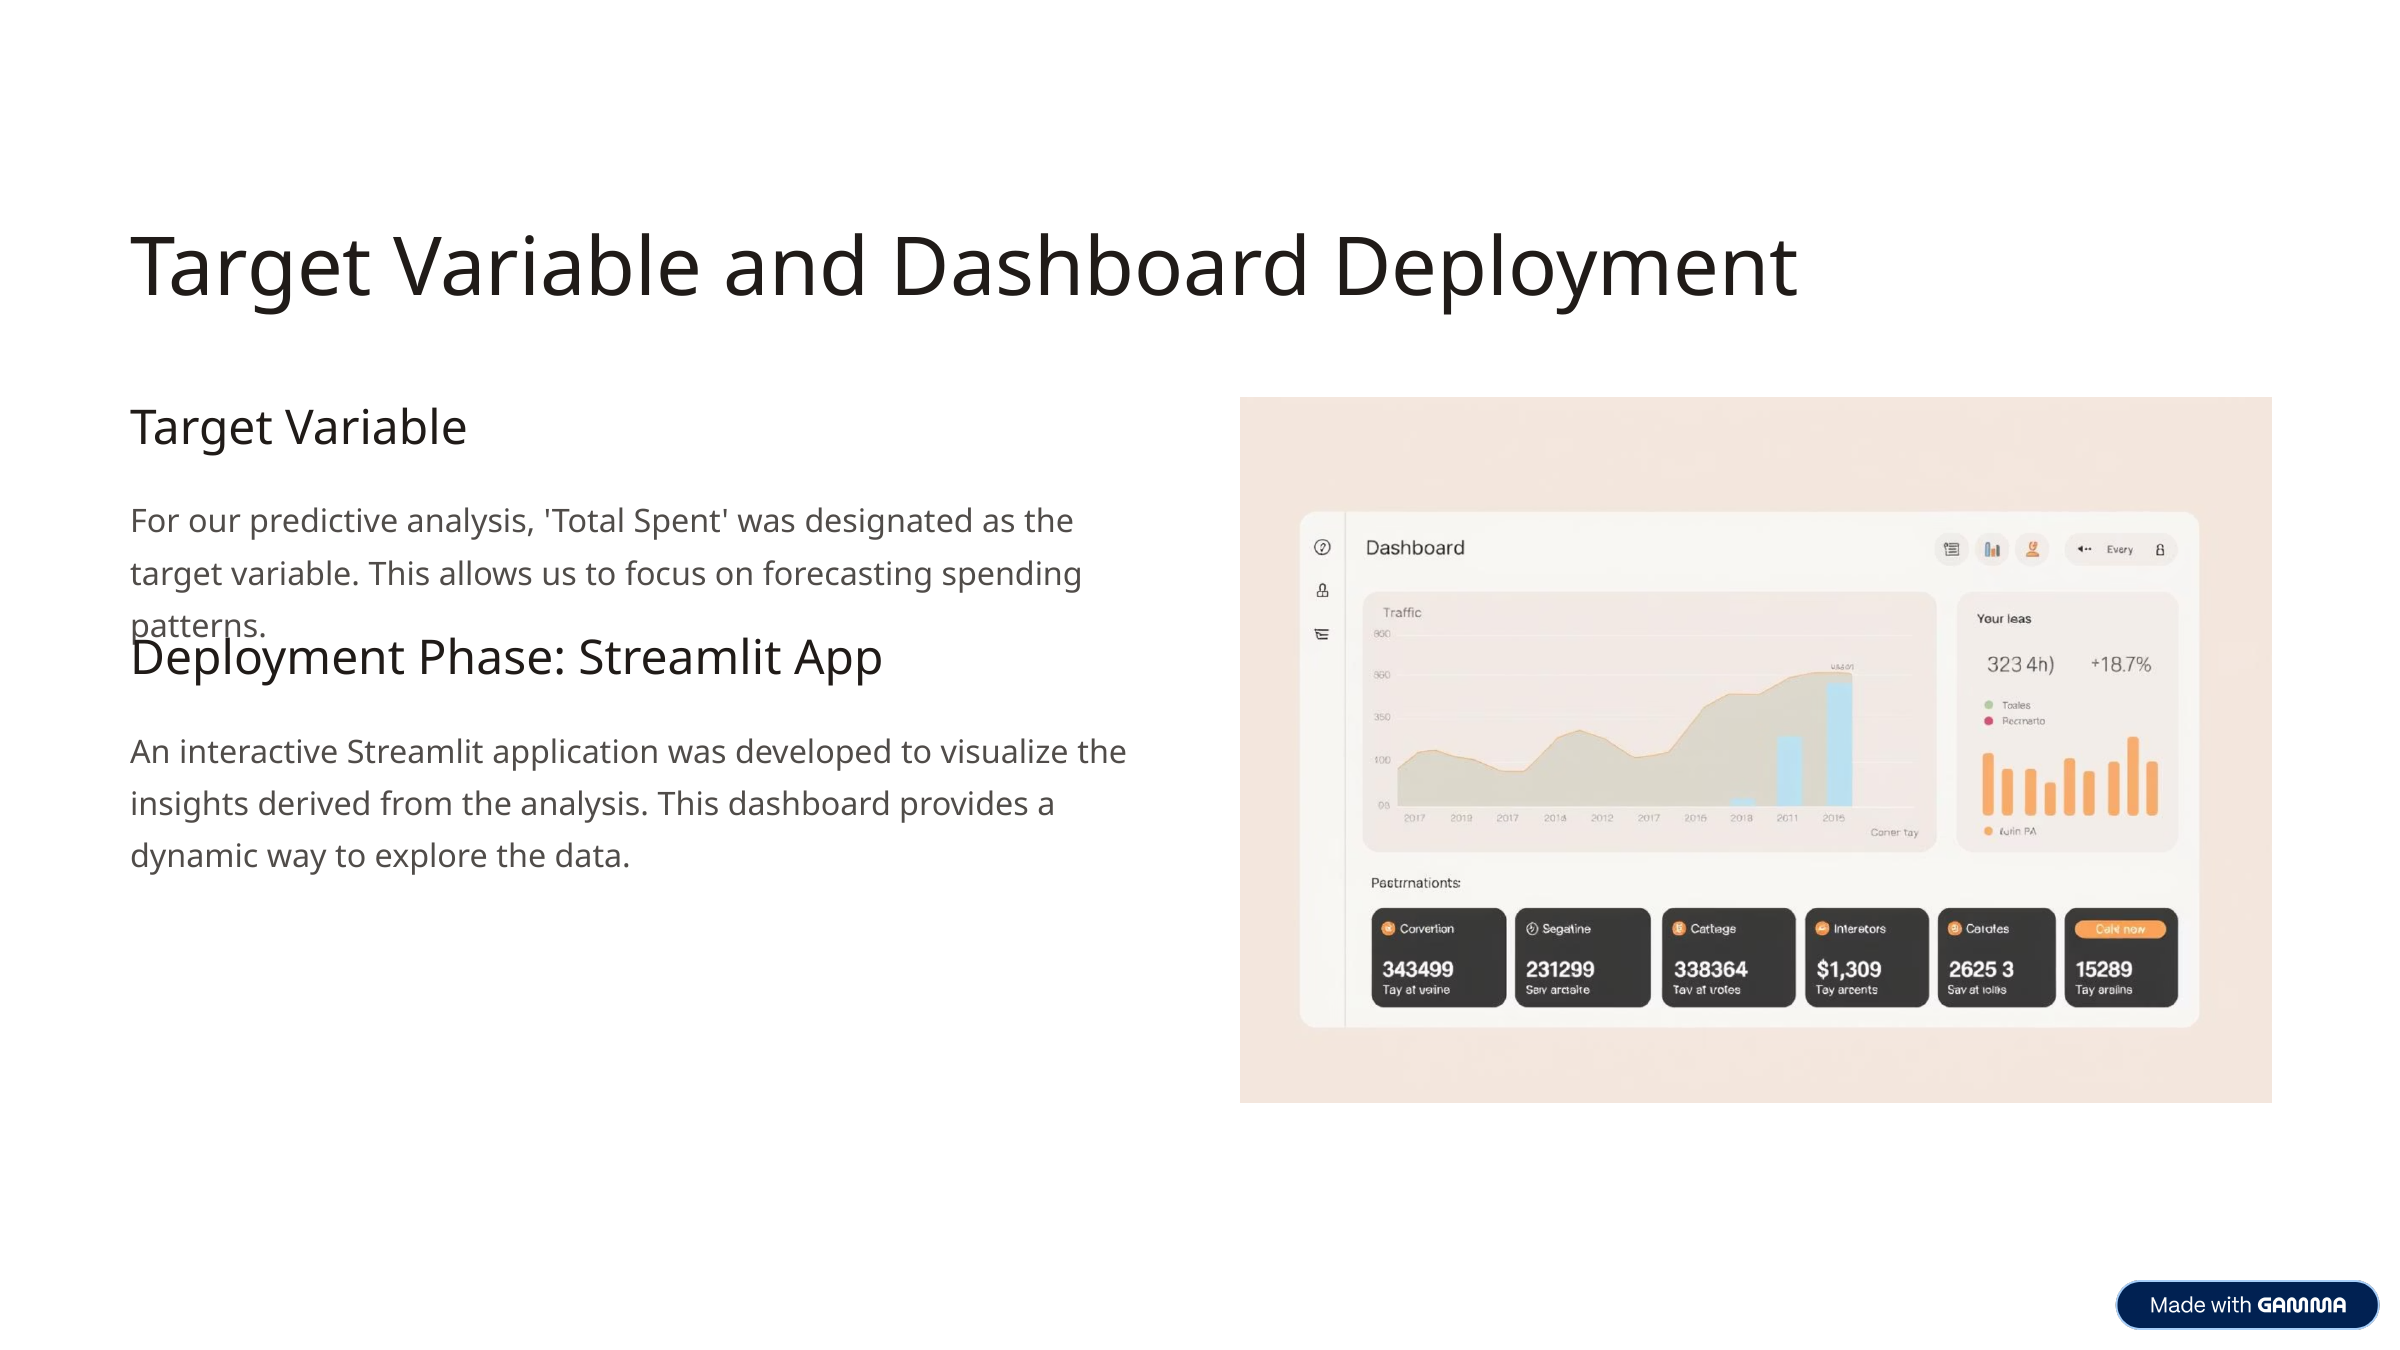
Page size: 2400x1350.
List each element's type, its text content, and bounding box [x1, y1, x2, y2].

text_box Target Variable [130, 393, 619, 455]
picture [2106, 1271, 2389, 1339]
text_box For our predictive analysis, 'Total Spent' was designated as the target variable. This allows us to focus on forecasting spending patterns. [130, 487, 1161, 592]
text_box An interactive Streamlit application was developed to visualize the insights derived from the analysis. This dashboard provides a dynamic way to explore the data. [130, 717, 1161, 874]
picture [1240, 397, 2272, 1103]
text_box Deployment Phase: Streamlit App [130, 624, 940, 686]
text_box Target Variable and Dashboard Deployment [130, 210, 1872, 313]
